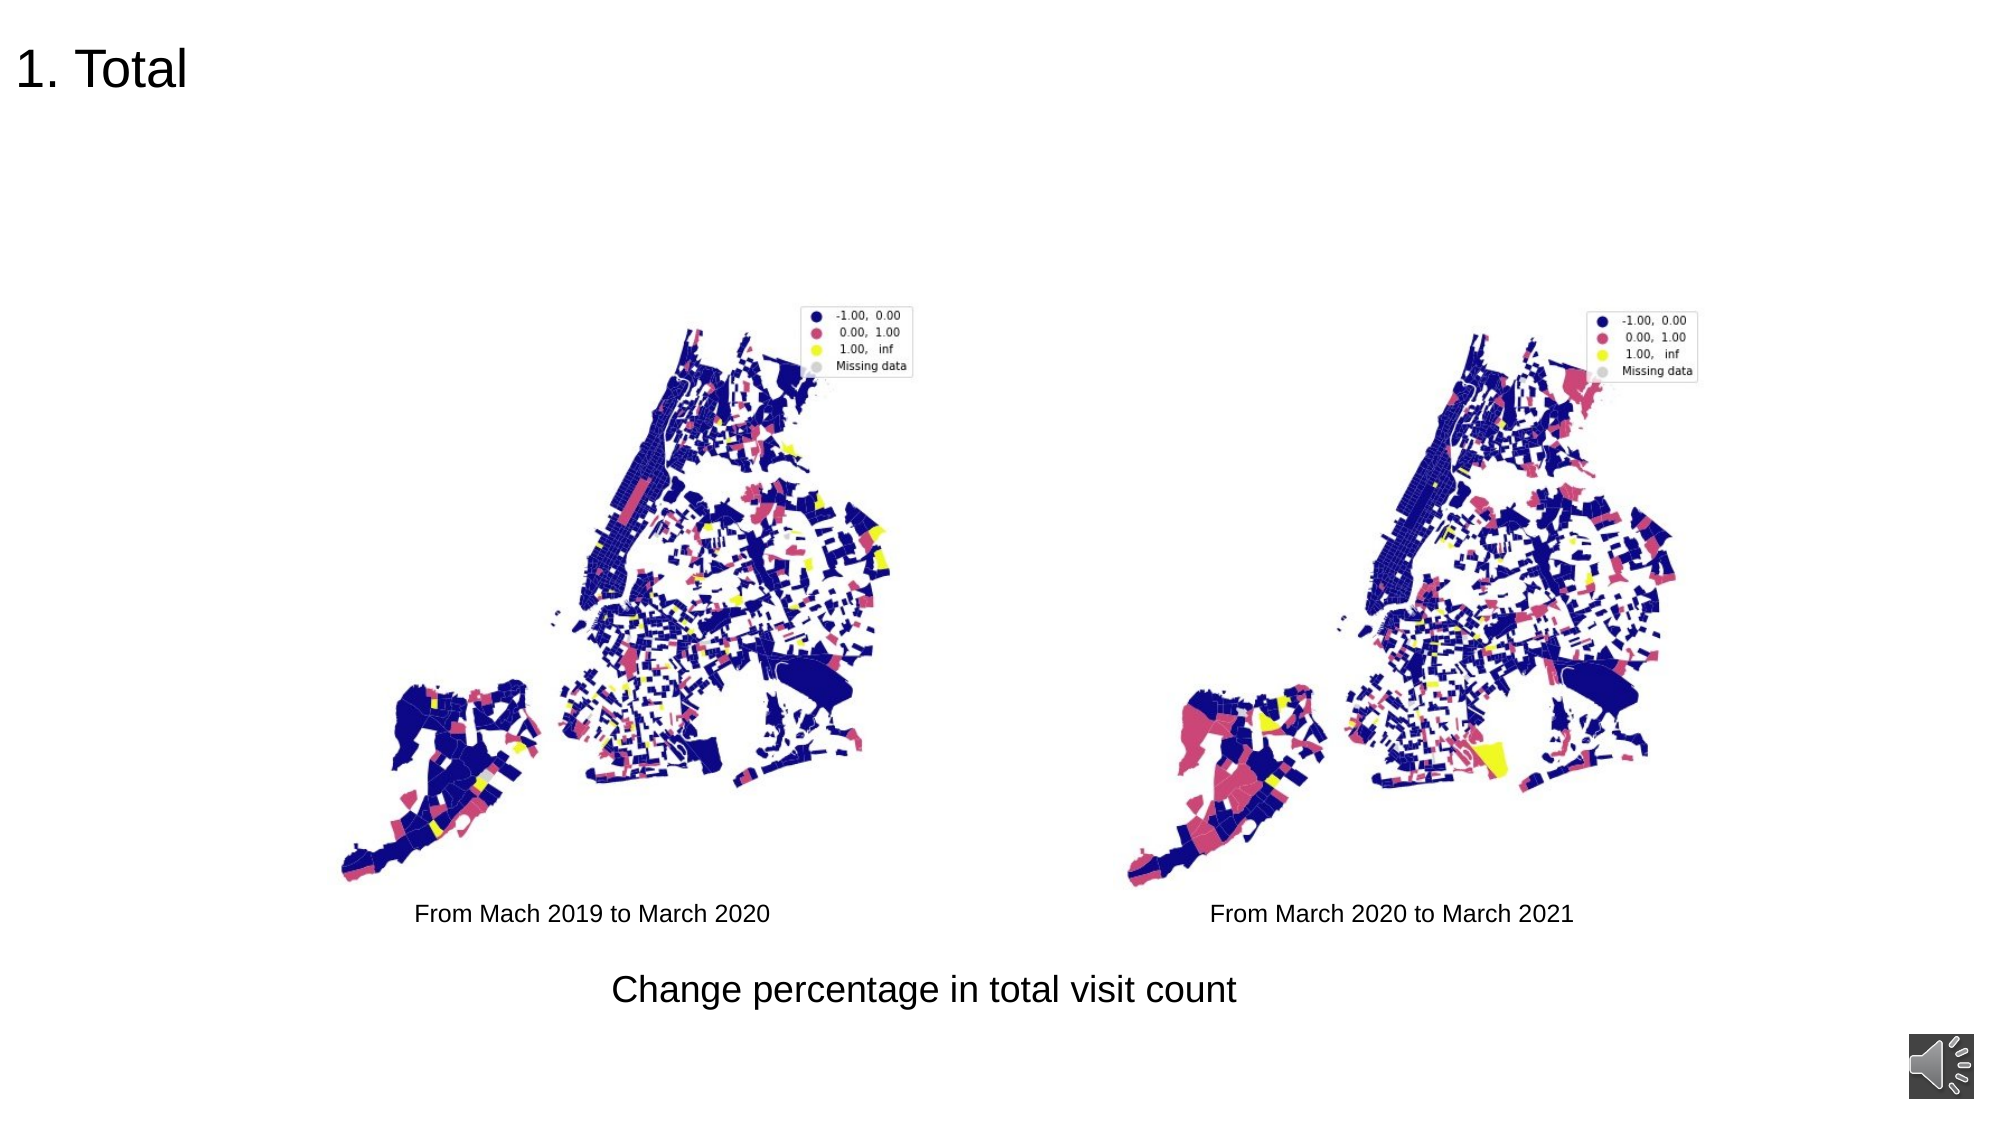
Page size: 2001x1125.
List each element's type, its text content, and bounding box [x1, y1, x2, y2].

title 1. Total [0, 0, 508, 205]
text_box From March 2020 to March 2021 [1195, 890, 1731, 936]
text_box From Mach 2019 to March 2020 [399, 891, 982, 936]
text_box Change percentage in total visit count [596, 957, 1606, 1018]
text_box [327, 294, 1705, 891]
picture [1908, 1033, 1975, 1100]
